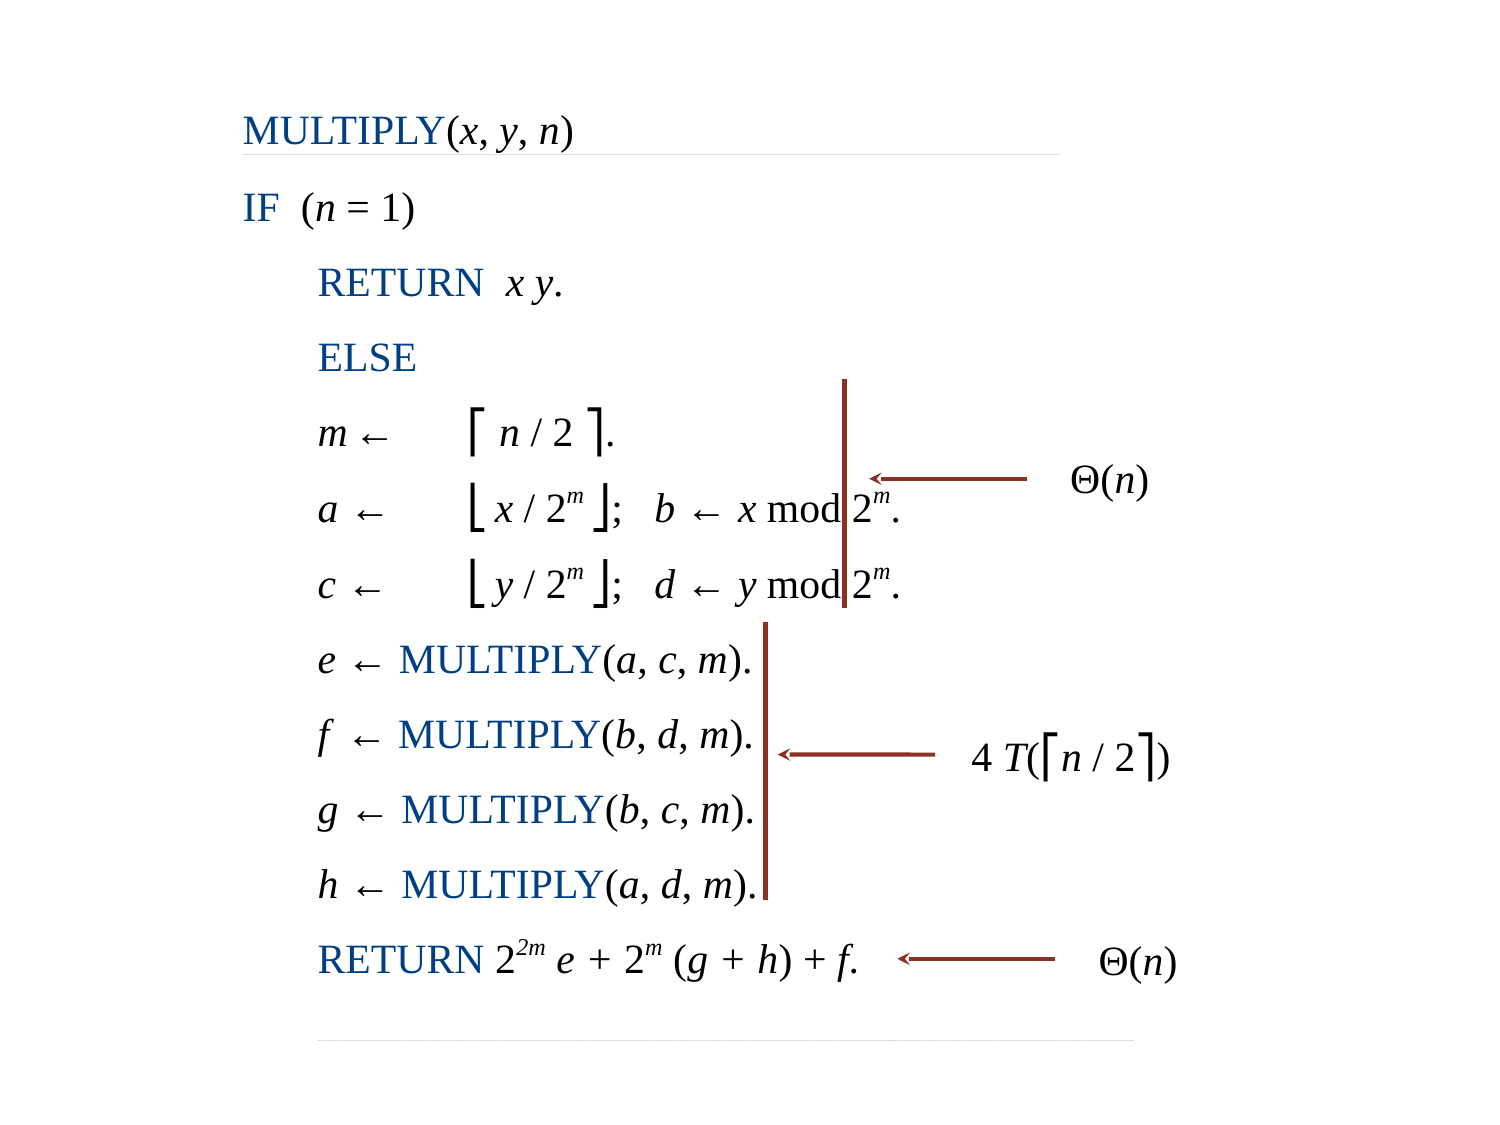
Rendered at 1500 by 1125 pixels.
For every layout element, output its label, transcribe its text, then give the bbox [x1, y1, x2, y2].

text_box Multiply(x, y, n) _______________________________________________________________________________________________________________________________________________________________________________________________________________________________________________________________________________________________________________________________________________________________________________________________________________________________________________________________________________________________________________________________________________________________________________________________________________________________________________________________________________________________________________________________________________________________________________________________________________________________________________________ If (n = 1) Return x y. Else m ← ⎡ n / 2 ⎤. a ← ⎣ x / 2m ⎦; b ← x mod 2m. c ← ⎣ y / 2m ⎦; d ← y mod 2m. e ← Multiply(a, c, m). f ← Multiply(b, d, m). g ← Multiply(b, c, m). h ← Multiply(a, d, m). Return 22m e + 2m (g + h) + f. _______________________________________________________________________________________________________________________________________________________________________________________________________________________________________________________________________________________________________________________________________________________________________________________________________________________________________________________________________________________________________________________________________________________________________________________________________________________________________________________________________________________________________________________________________________________________________________________________________________________________________________________ [194, 54, 1339, 1089]
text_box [765, 621, 1167, 901]
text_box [897, 933, 1182, 985]
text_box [844, 378, 1153, 609]
